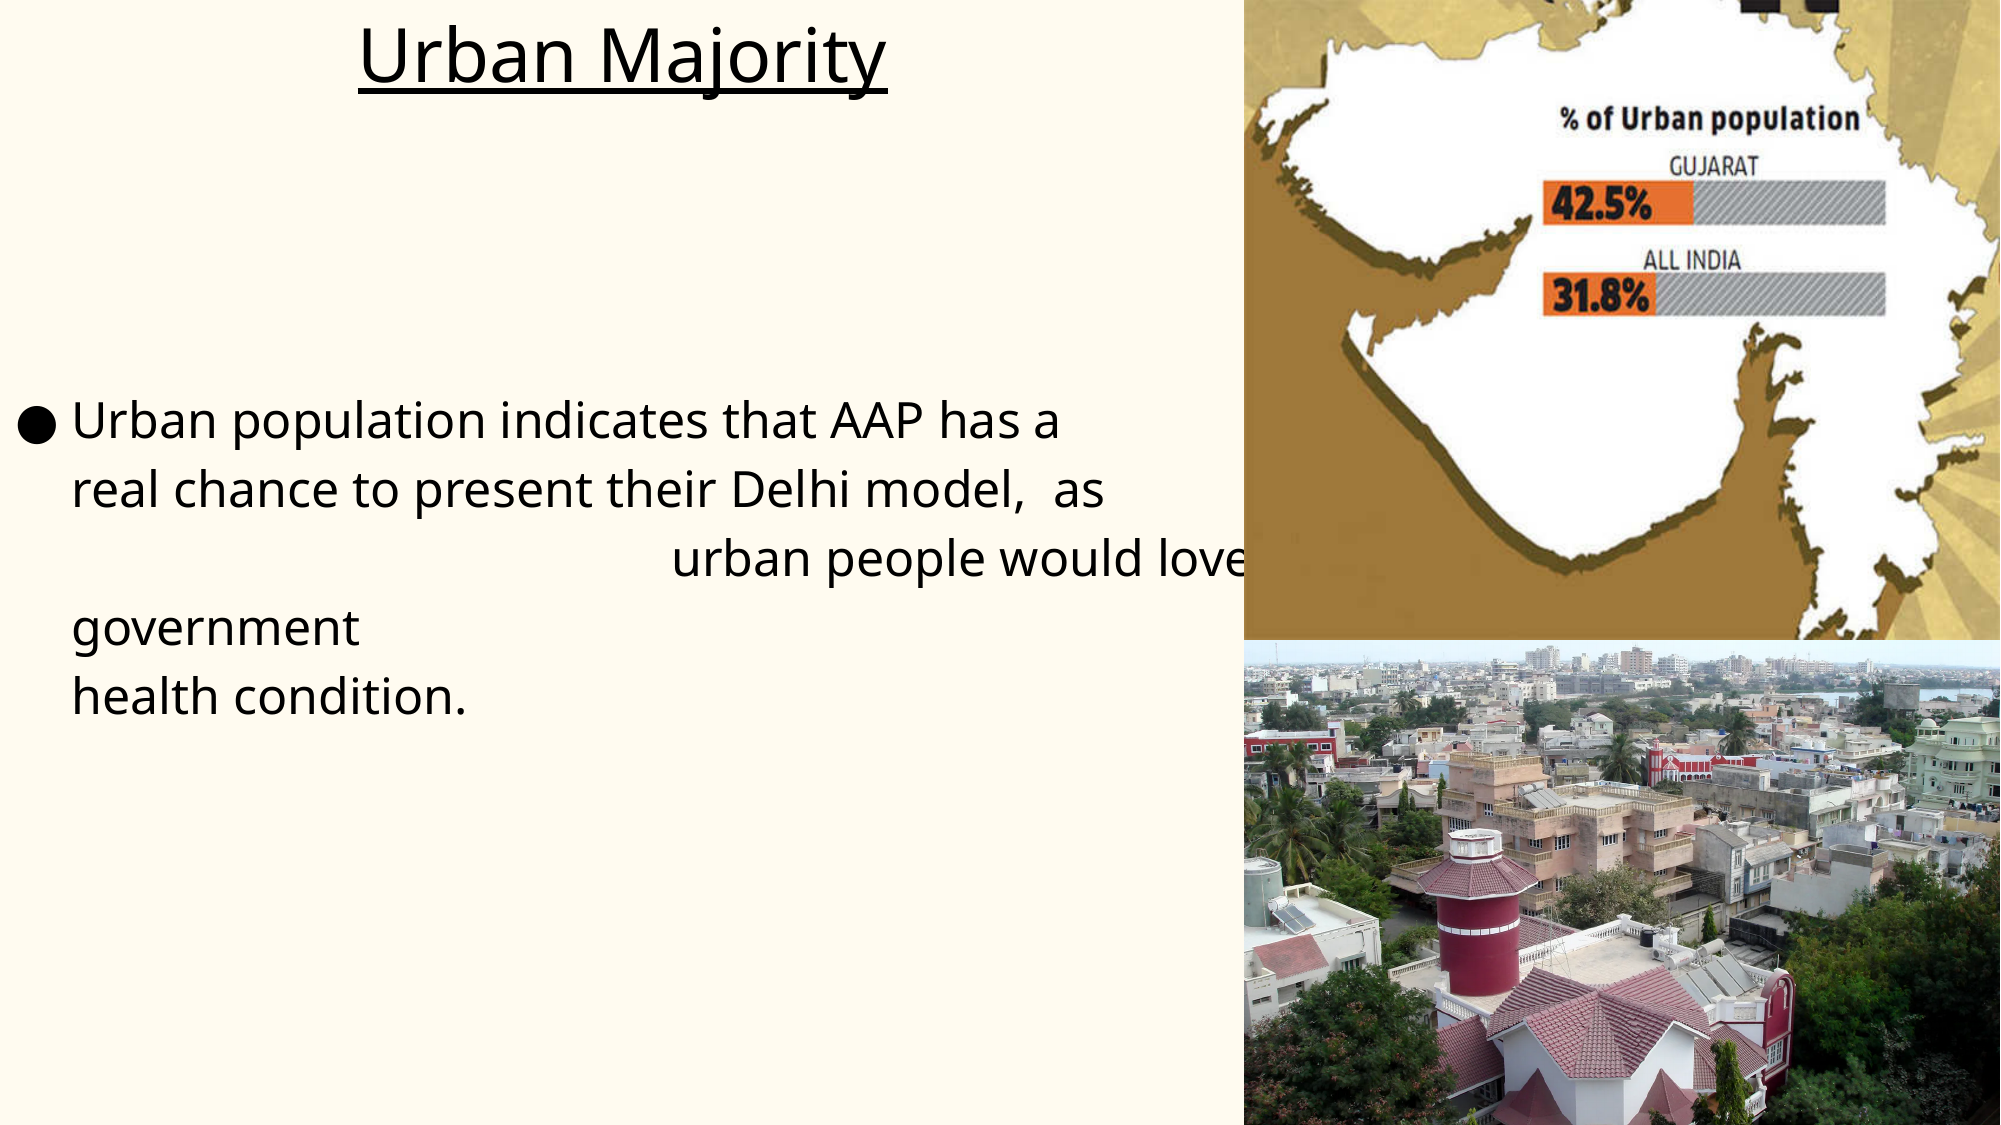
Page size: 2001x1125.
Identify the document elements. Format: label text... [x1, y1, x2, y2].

list Urban population indicates that AAP has a real chance to present their Delhi model, as urban people would love to have good government school and better health condition. [0, 291, 1239, 1006]
title Urban Majority [0, 0, 1242, 217]
picture [1244, 0, 2000, 1125]
